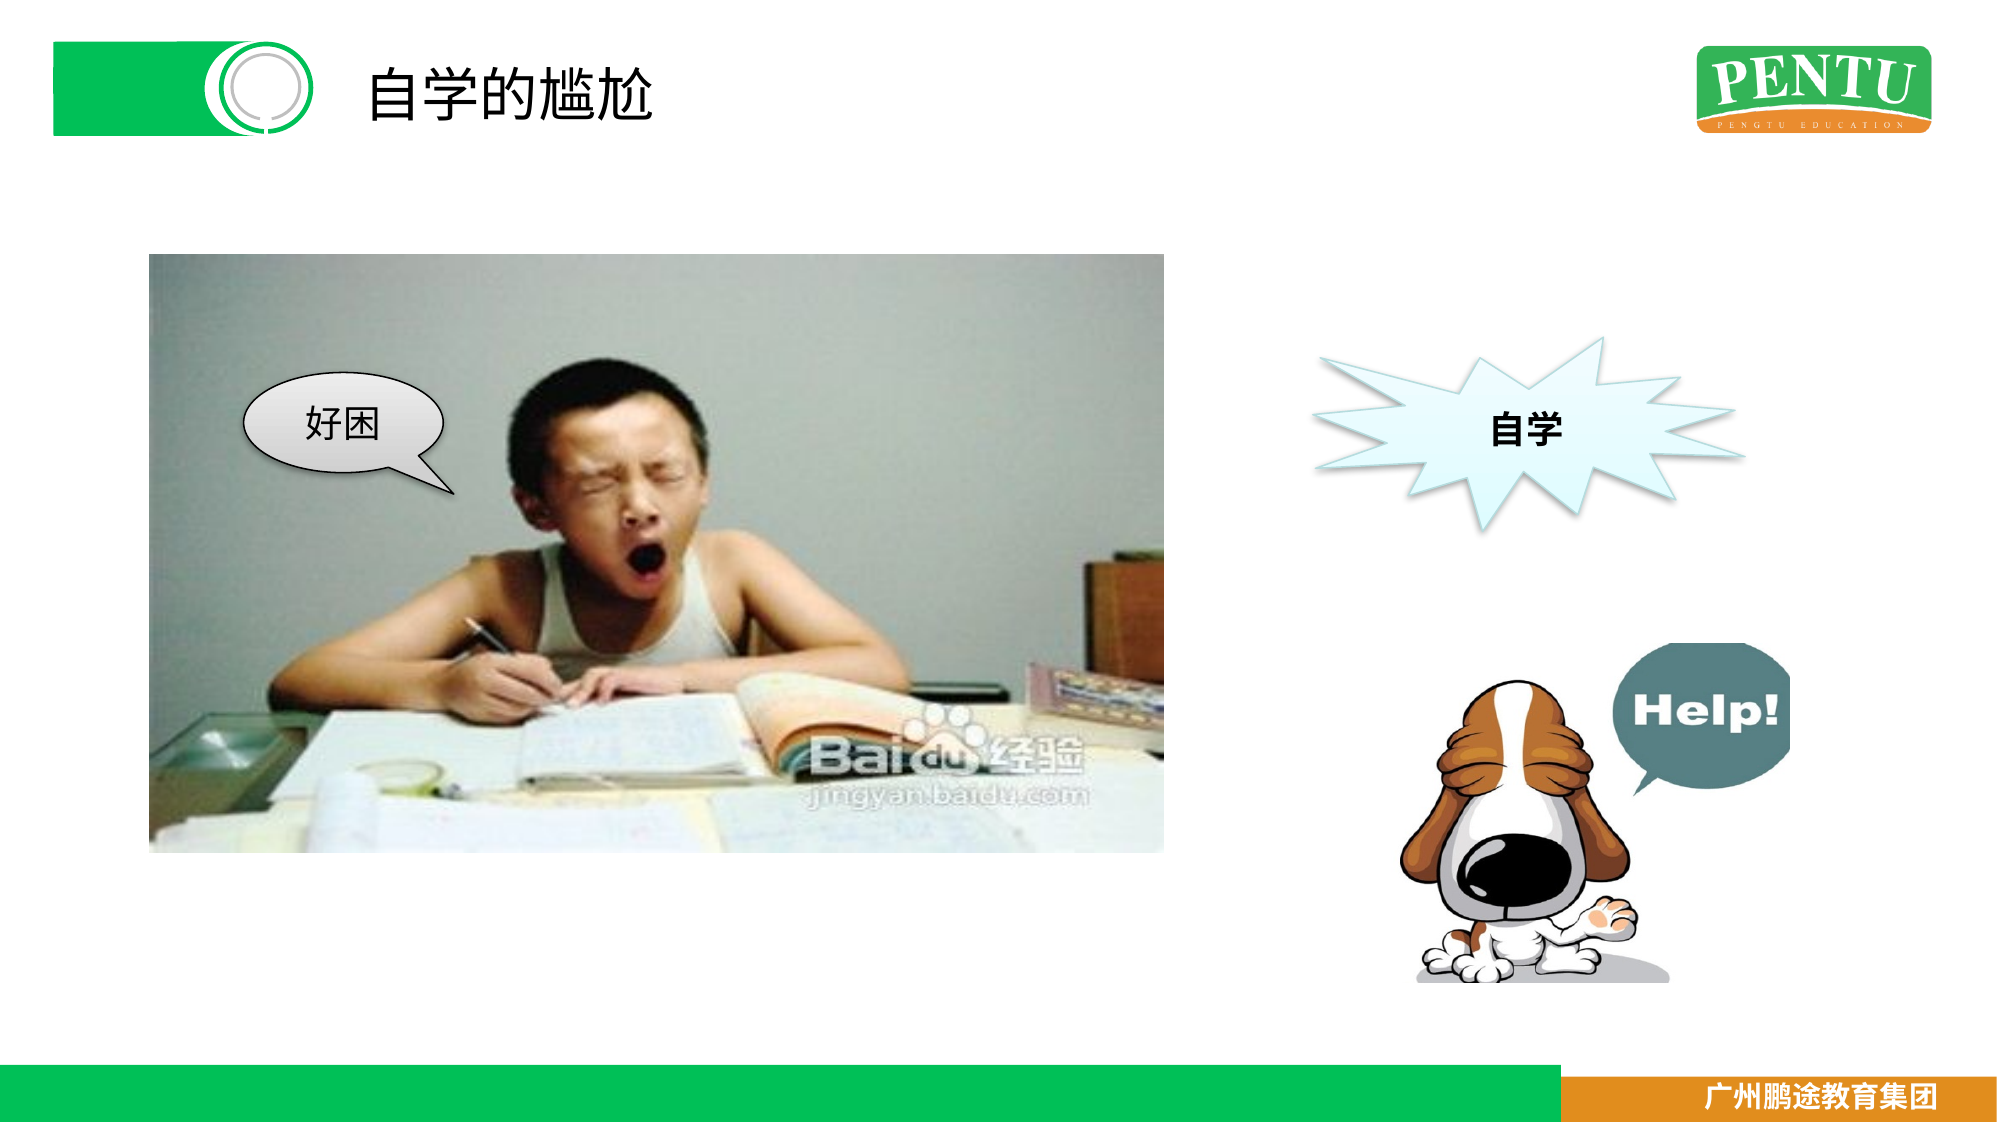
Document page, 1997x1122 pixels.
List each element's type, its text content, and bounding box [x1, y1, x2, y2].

picture [1671, 29, 1961, 152]
picture [148, 254, 1164, 853]
picture [1364, 643, 1790, 983]
text_box 自学 [1311, 336, 1746, 533]
title 自学的尴尬 [348, 51, 1649, 136]
